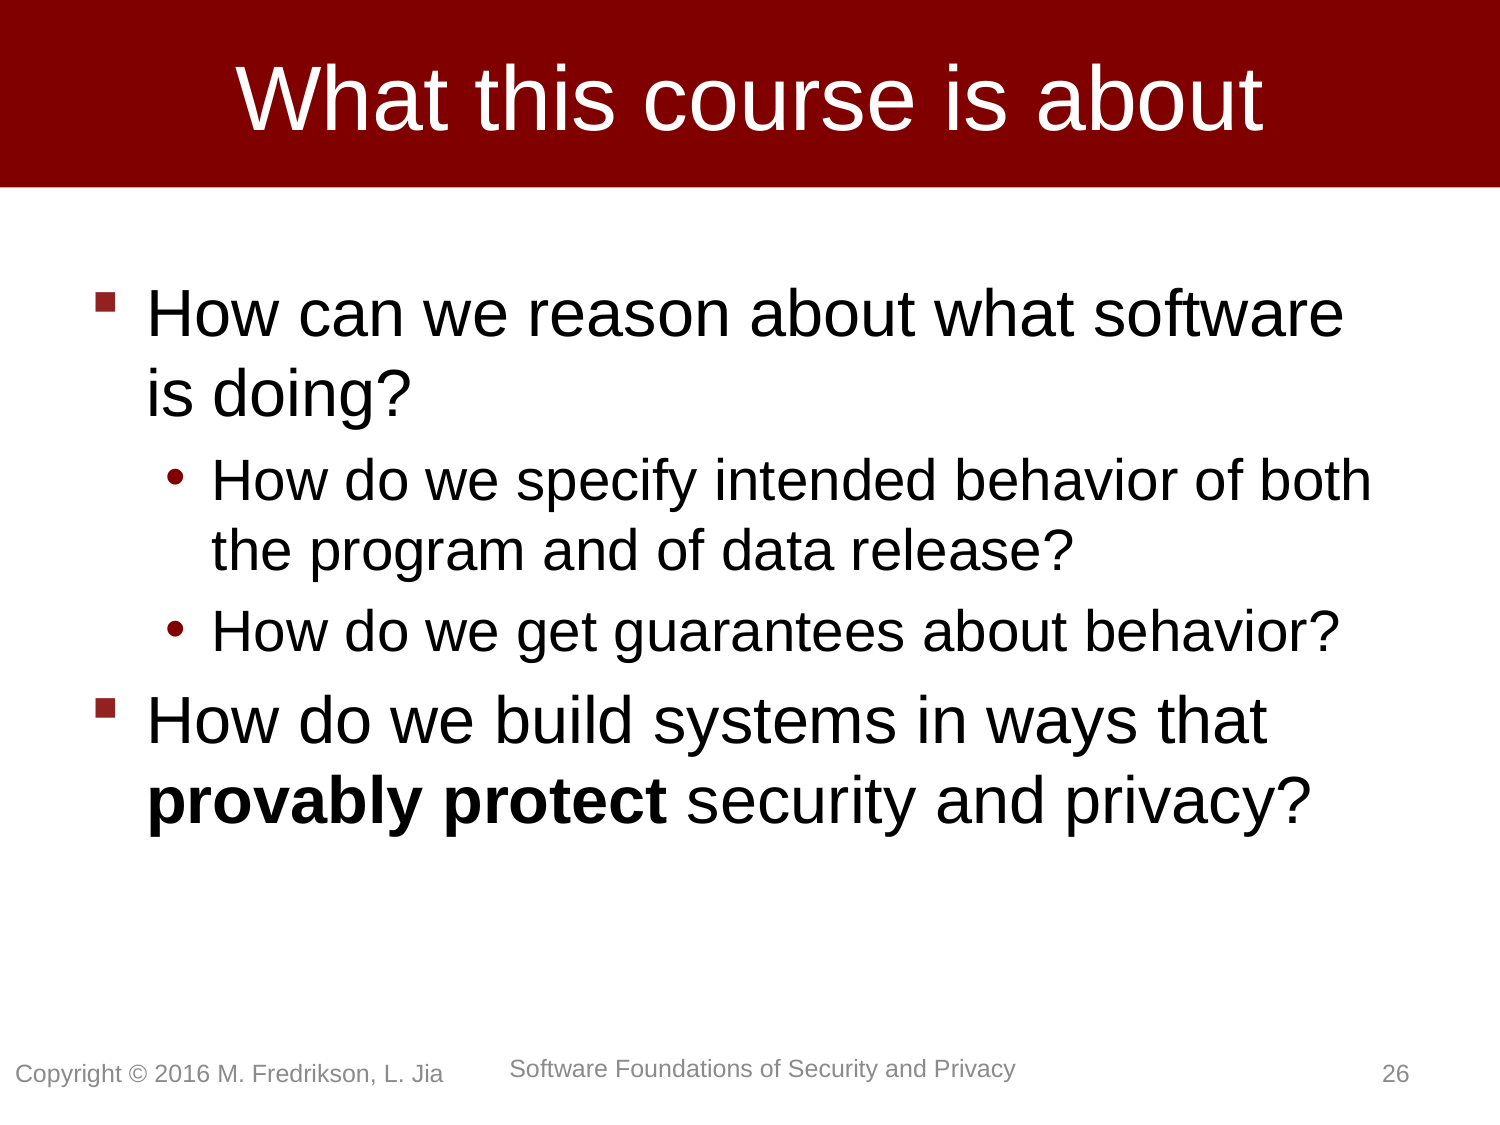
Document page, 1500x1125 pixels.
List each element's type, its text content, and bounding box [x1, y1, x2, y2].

list How can we reason about what software is doing? How do we specify intended behavior of both the program and of data release? How do we get guarantees about behavior? How do we build systems in ways that provably protect security and privacy? [75, 262, 1425, 1005]
footer Copyright © 2016 M. Fredrikson, L. Jia [0, 1042, 475, 1103]
slide_number 25 [1074, 1042, 1425, 1103]
title What this course is about [0, 0, 1500, 188]
